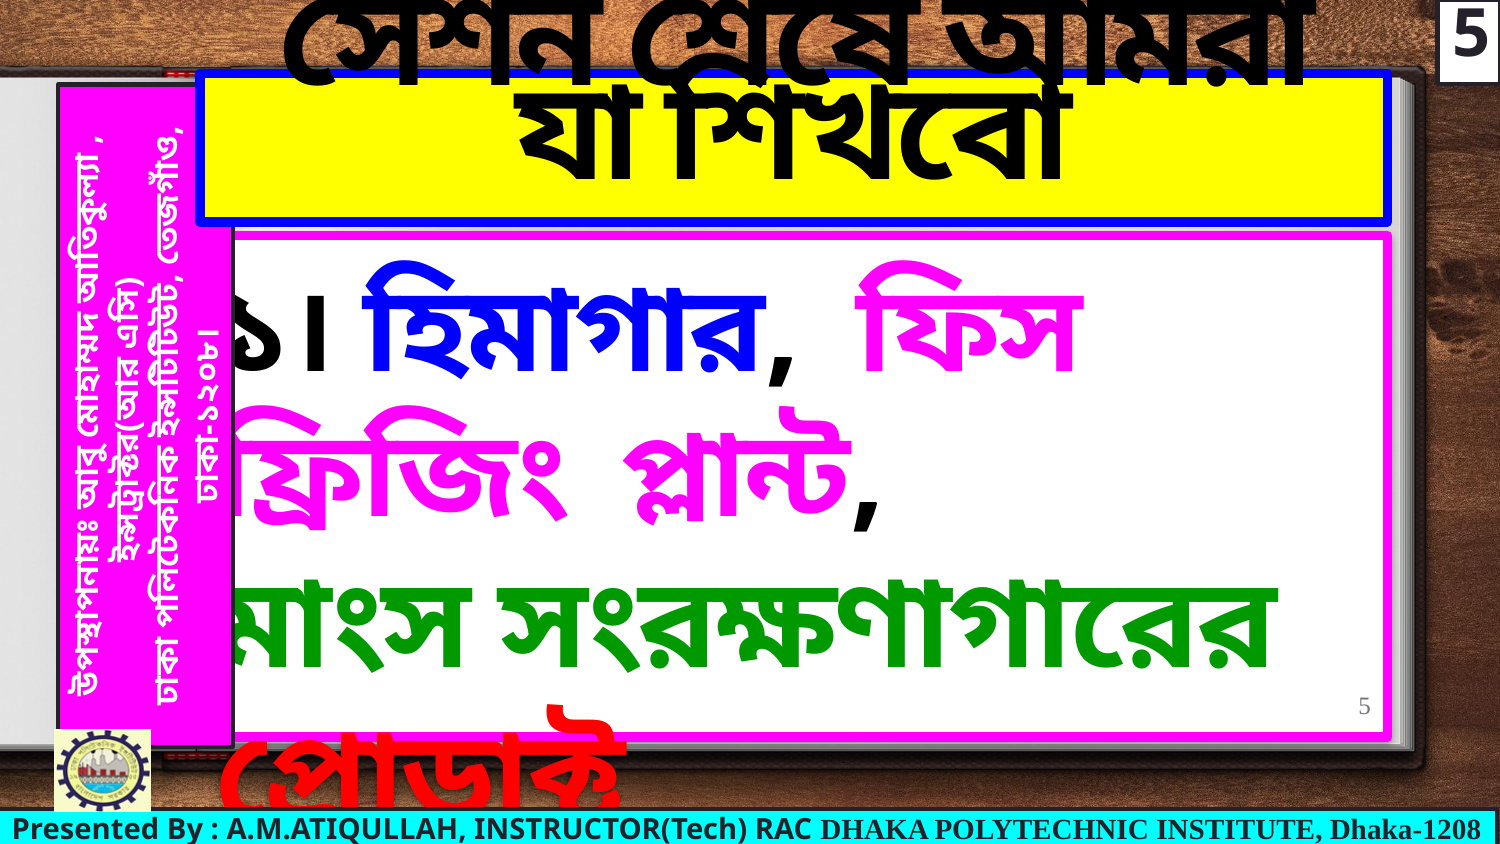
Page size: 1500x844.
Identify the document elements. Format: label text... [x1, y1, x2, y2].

subtitle ১। হিমাগার, ফিস ফ্রিজিং প্লান্ট, মাংস সংরক্ষণাগারের প্রোডাক্ট লোড নিরূপণ সম্পর্কে ধারণা [235, 235, 1388, 737]
text_box উপস্থাপনায়ঃ আবু মোহাম্মদ আতিকুল্যা , ইন্সট্রাক্টর(আর এসি) ঢাকা পলিটেকনিক ইন্সটিটিউট, তেজগাঁও, ঢাকা-১২০৮। [56, 82, 235, 749]
text_box সেশন শেষে আমরা যা শিখবো [198, 71, 1389, 224]
picture [0, 0, 1500, 844]
text_box Presented By : A.M.ATIQULLAH, INSTRUCTOR(Tech) RAC DHAKA POLYTECHNIC INSTITUTE, Dhaka-1208 [0, 807, 1499, 844]
text_box 5 [1435, 0, 1500, 86]
slide_number 5 [1295, 672, 1386, 737]
